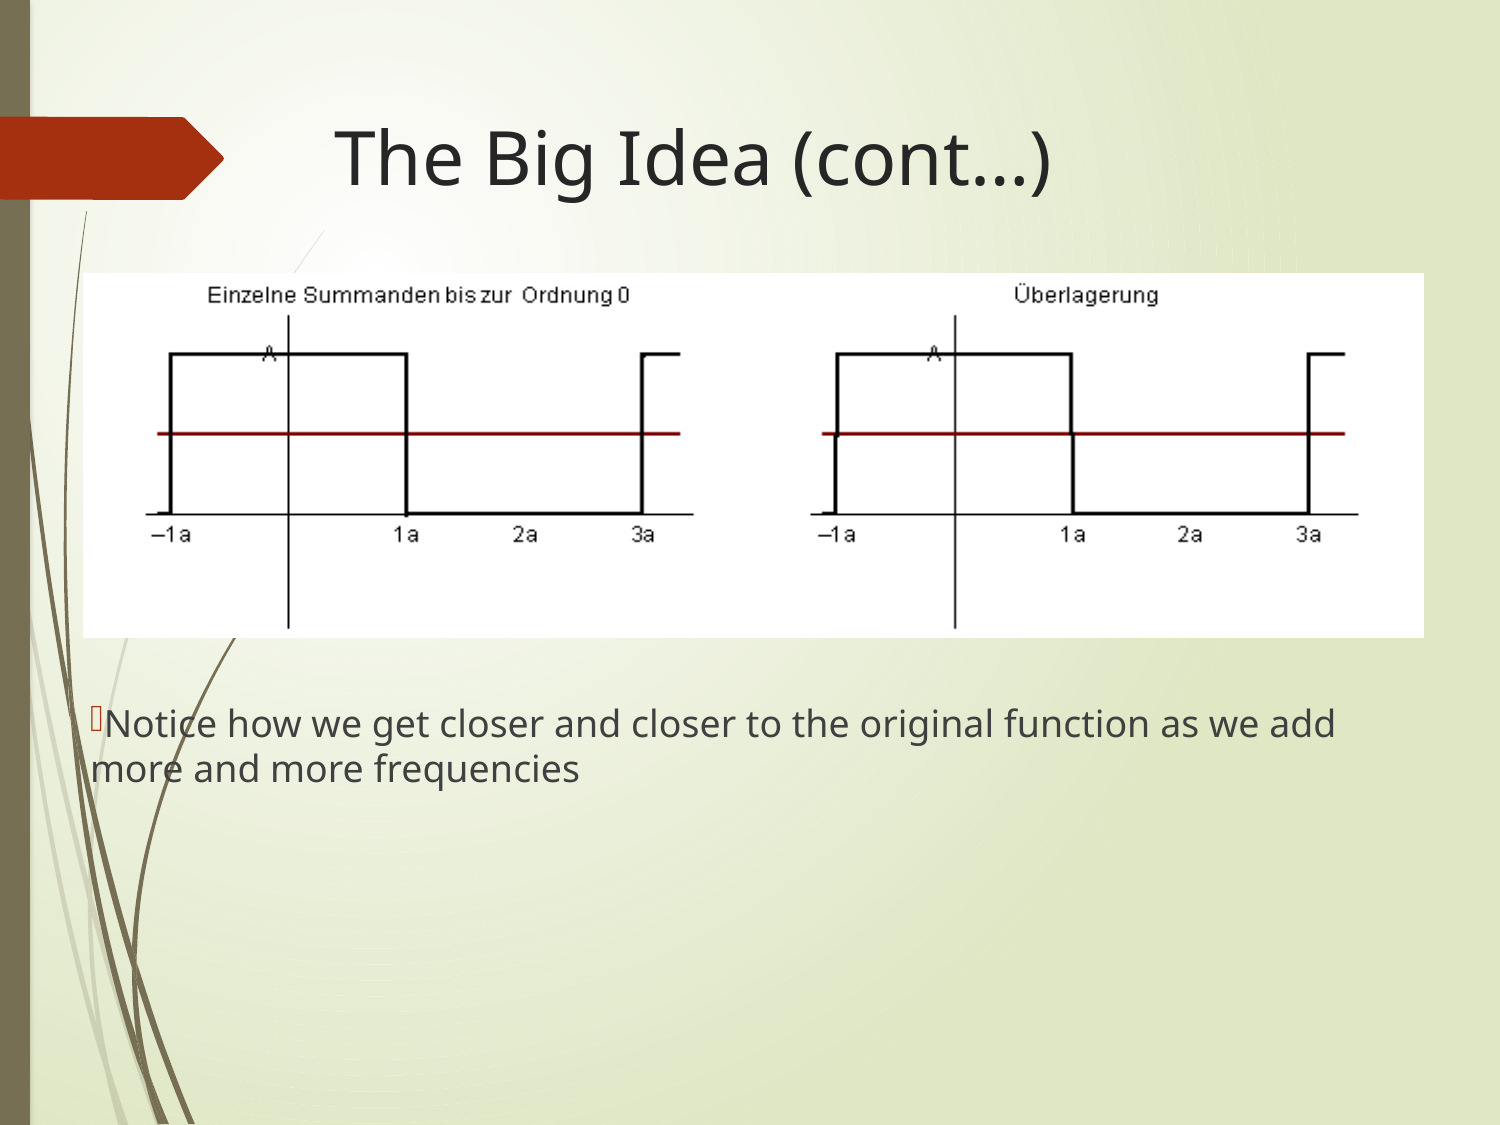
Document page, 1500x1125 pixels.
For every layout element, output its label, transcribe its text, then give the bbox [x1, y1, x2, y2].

picture [82, 273, 1424, 638]
title The Big Idea (cont…) [319, 102, 1400, 272]
list Notice how we get closer and closer to the original function as we add more and more frequencies [75, 693, 1425, 1082]
